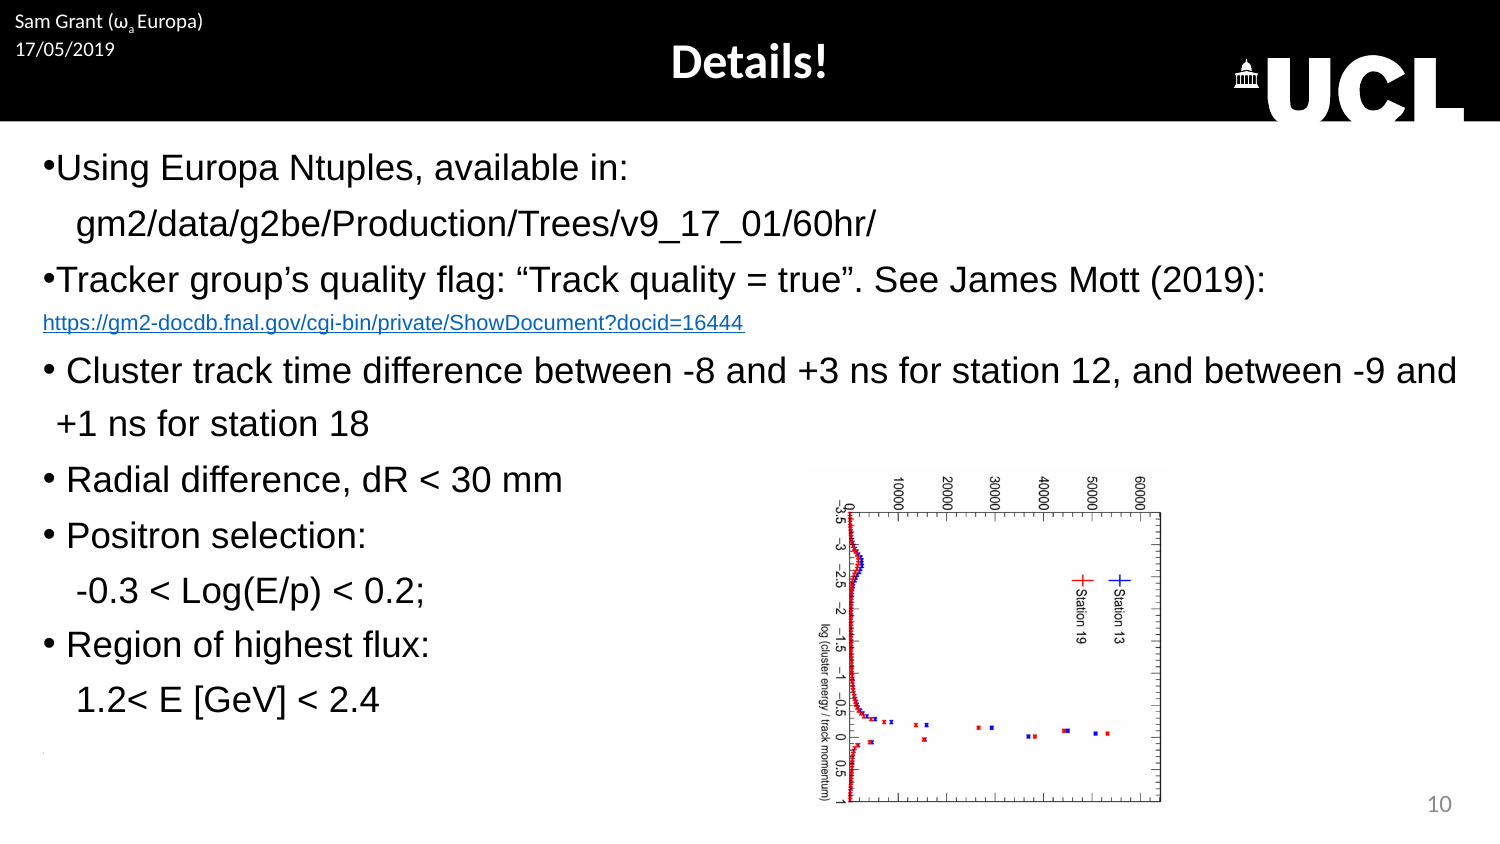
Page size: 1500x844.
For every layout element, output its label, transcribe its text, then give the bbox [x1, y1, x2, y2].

picture [817, 456, 1164, 825]
text_box Details! [509, 20, 991, 96]
slide_number 9 [1129, 802, 1468, 826]
text_box Using Europa Ntuples, available in: gm2/data/g2be/Production/Trees/v9_17_01/60hr/ Tracker group’s quality flag: “Track quality = true”. See James Mott (2019): https://gm2-docdb.fnal.gov/cgi-bin/private/ShowDocument?docid=16444 Cluster track time difference between -8 and +3 ns for station 12, and between -9 and +1 ns for station 18 Radial difference, dR < 30 mm Positron selection: -0.3 < Log(E/p) < 0.2; Region of highest flux: 1.2< E [GeV] < 2.4 [28, 97, 1500, 802]
picture [1234, 58, 1259, 88]
